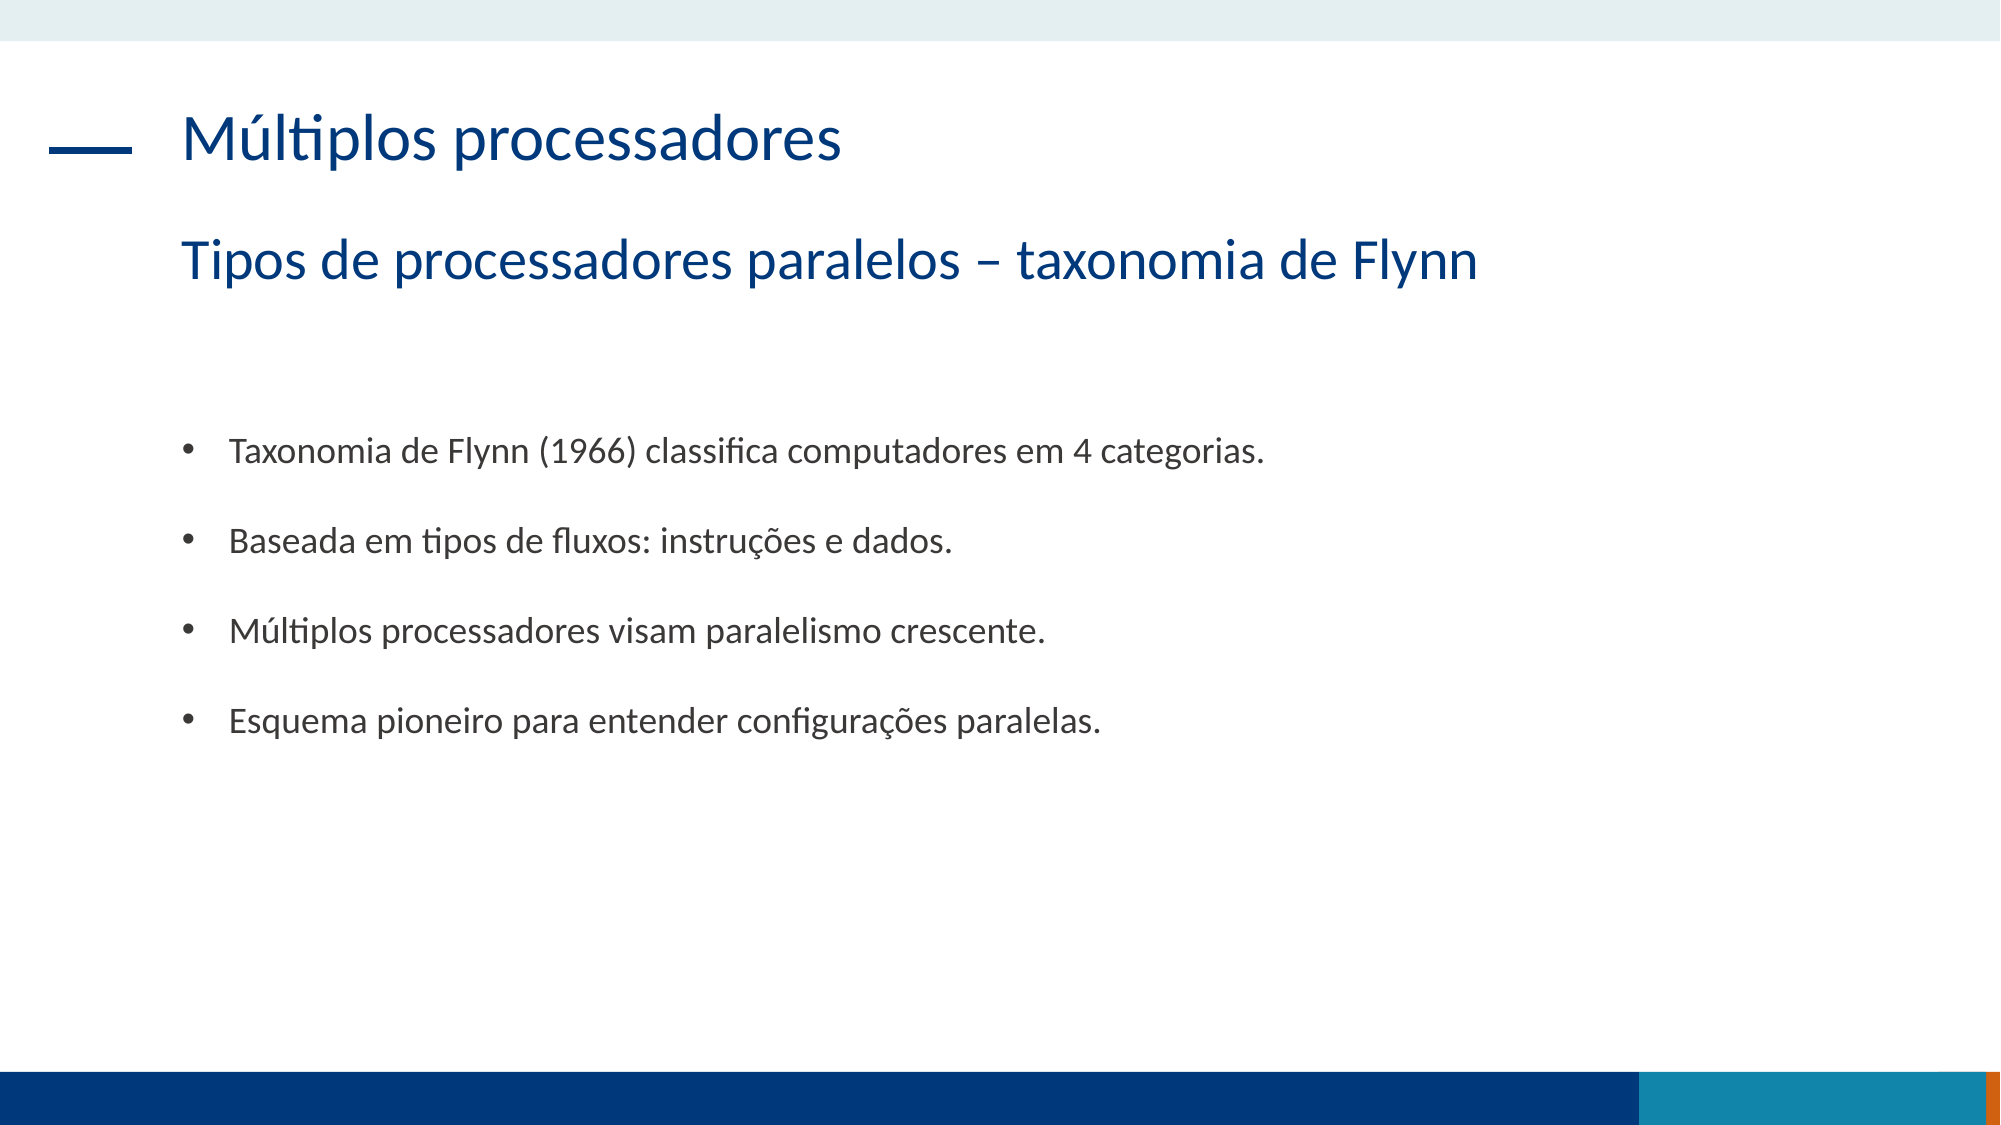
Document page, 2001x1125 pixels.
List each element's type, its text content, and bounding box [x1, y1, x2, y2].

list Múltiplos processadores [167, 95, 1833, 222]
list Tipos de processadores paralelos – taxonomia de Flynn [167, 222, 1833, 363]
text_box Taxonomia de Flynn (1966) classifica computadores em 4 categorias. Baseada em tipos de fluxos: instruções e dados. Múltiplos processadores visam paralelismo crescente. Esquema pioneiro para entender configurações paralelas. [167, 418, 1603, 748]
